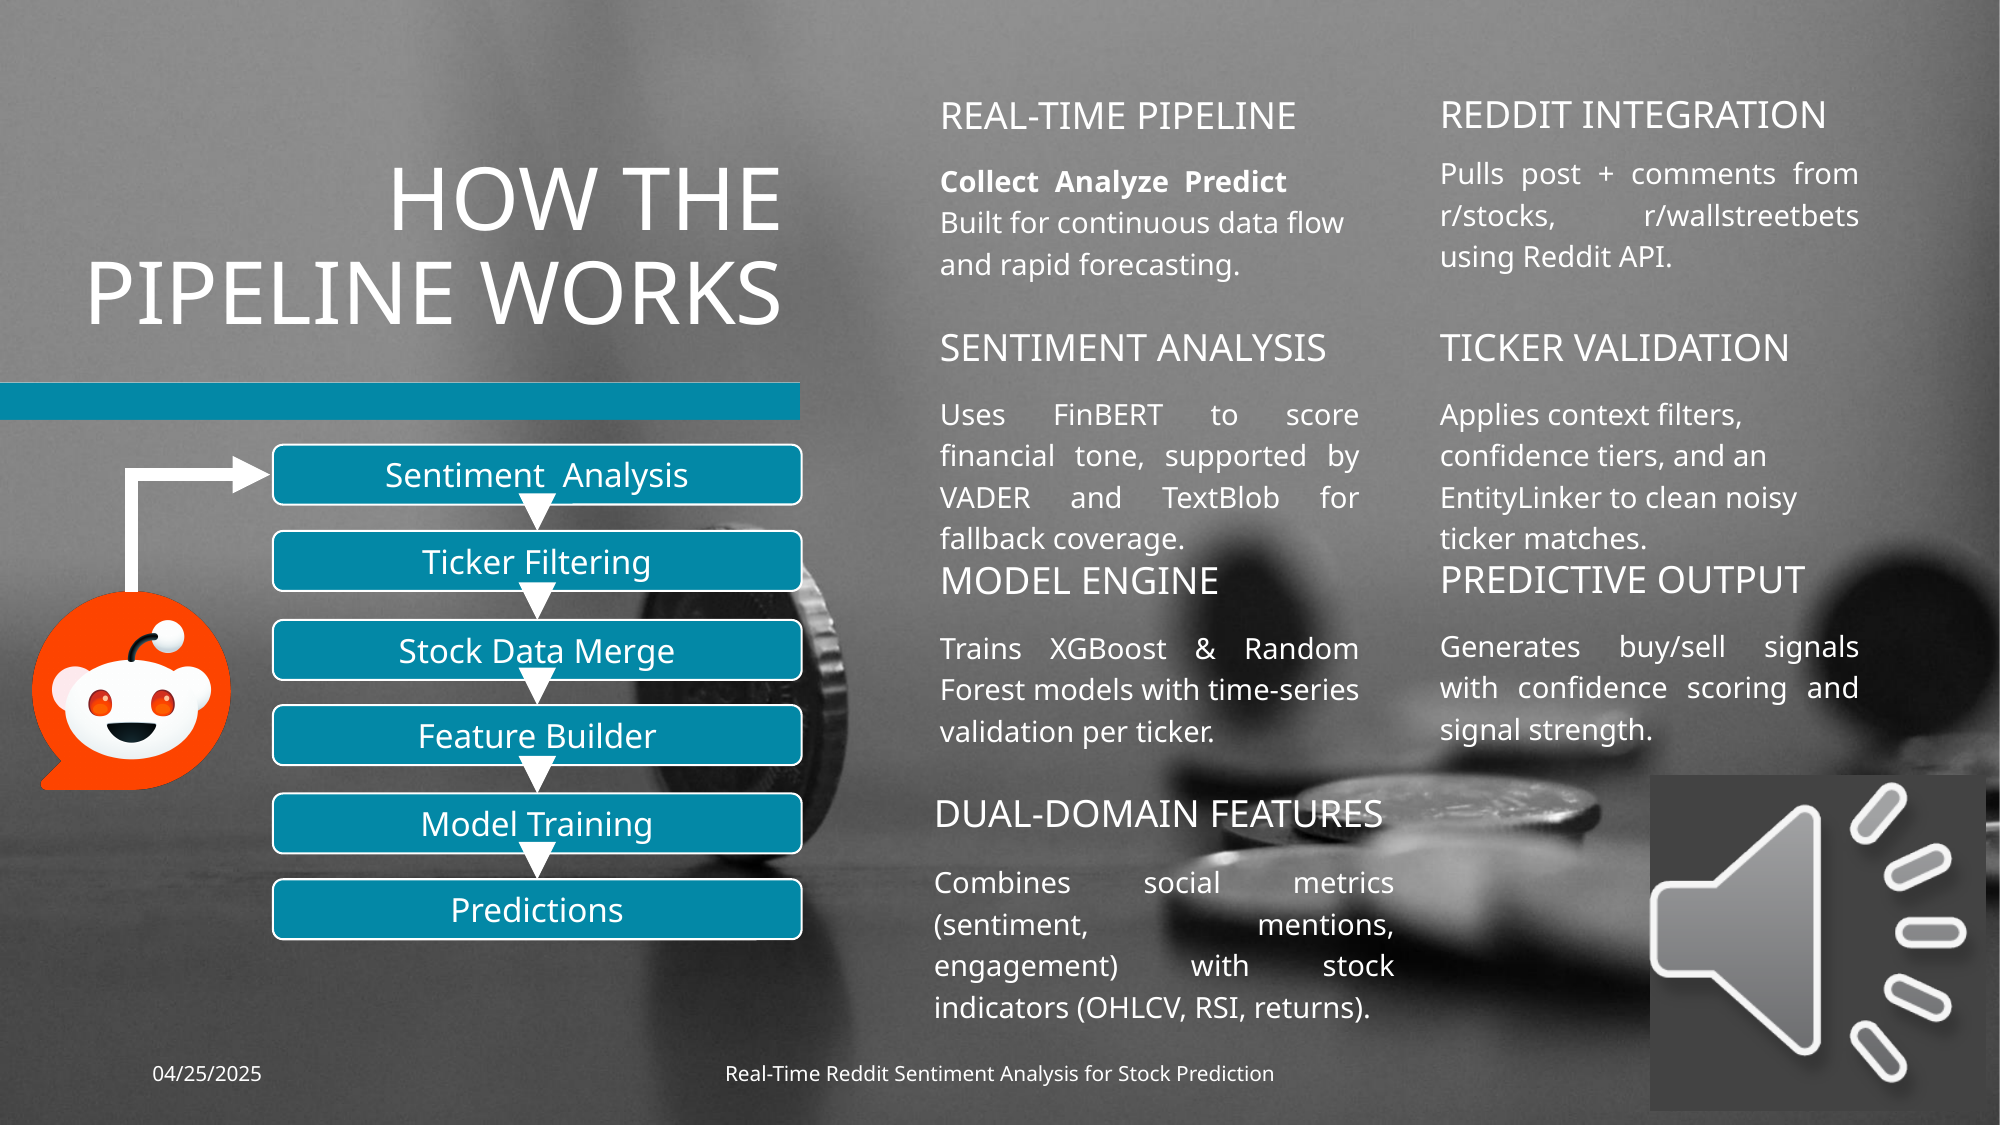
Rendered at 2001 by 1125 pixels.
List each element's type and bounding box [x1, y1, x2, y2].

picture [0, 0, 2000, 1125]
text_box [142, 463, 260, 603]
